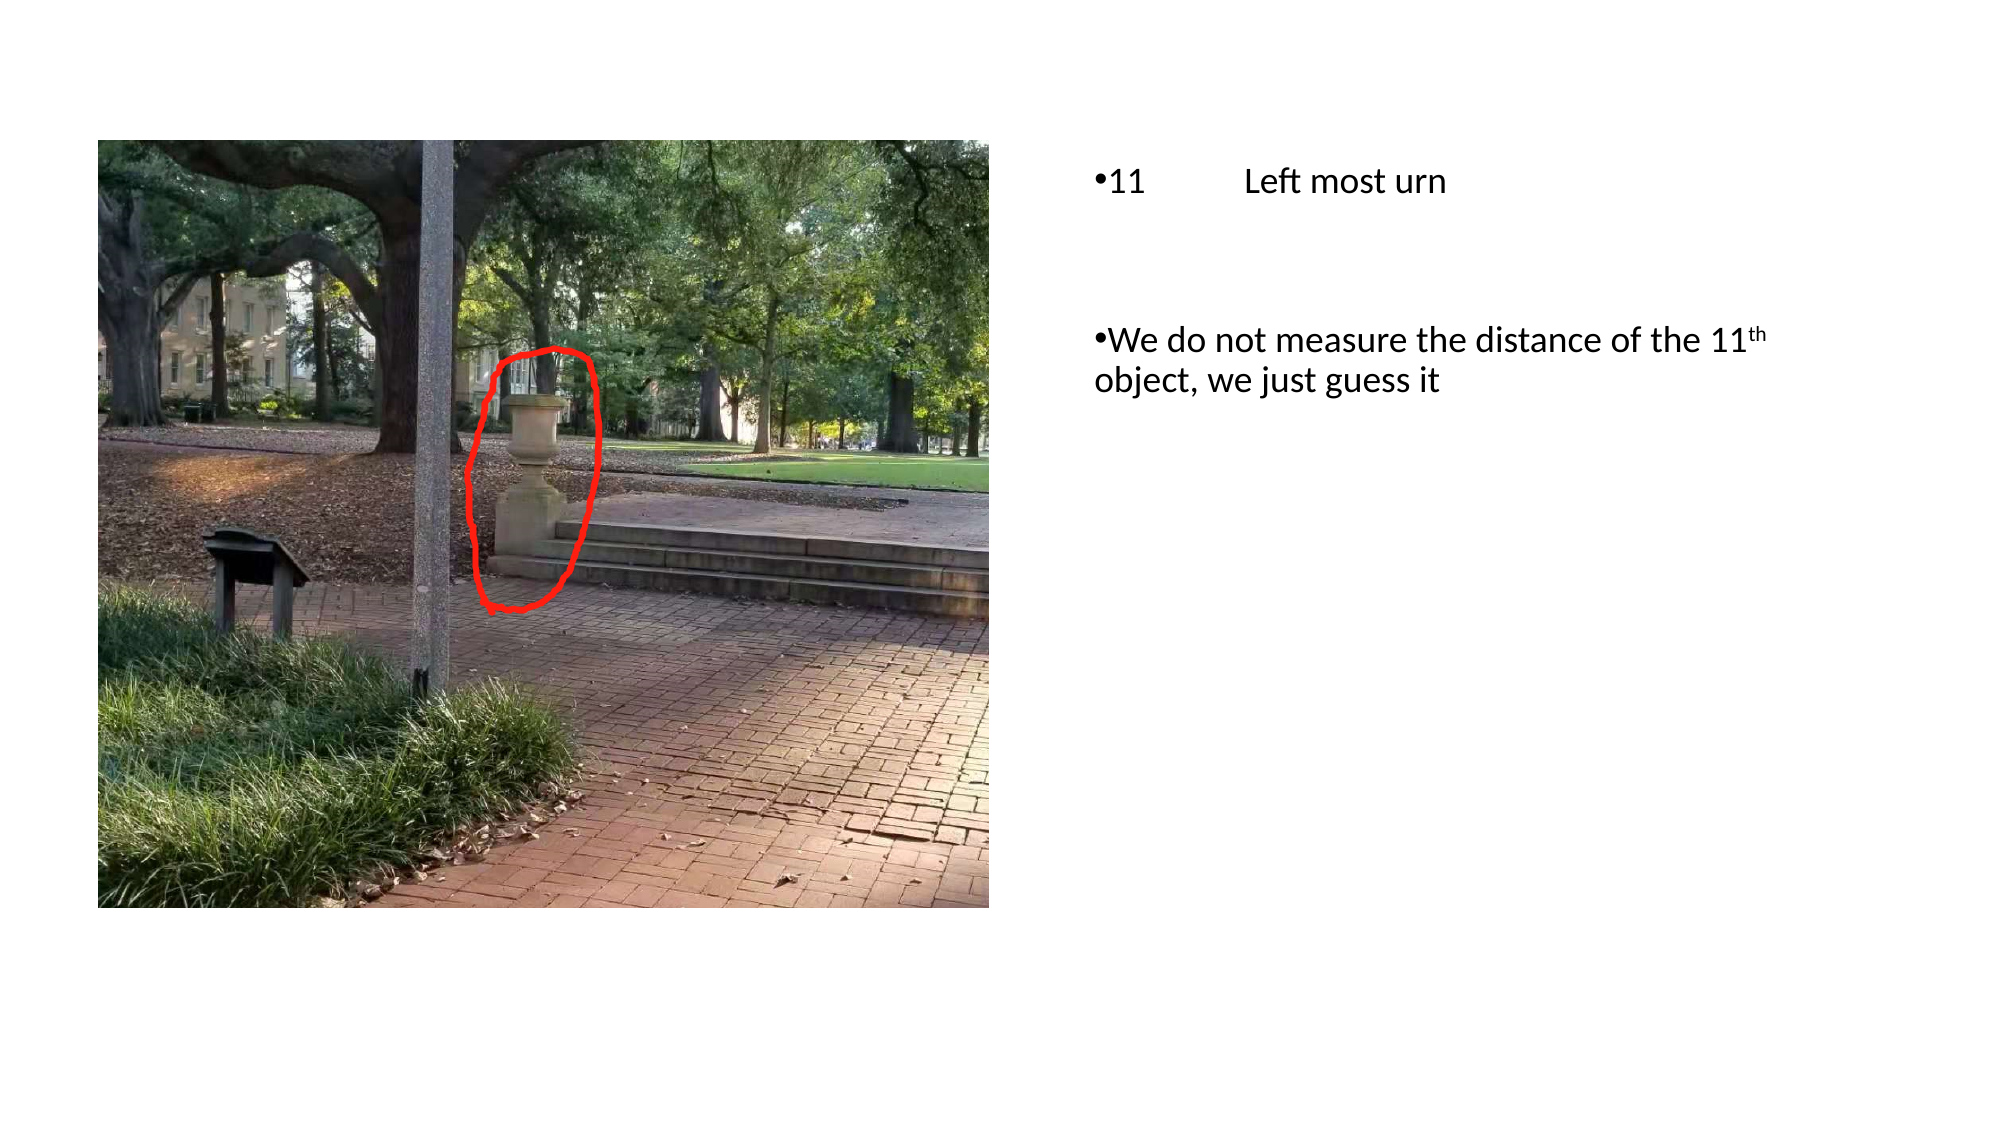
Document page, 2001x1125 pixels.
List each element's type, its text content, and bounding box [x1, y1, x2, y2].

picture [98, 140, 989, 908]
text_box 11 Left most urn We do not measure the distance of the 11th object, we just guess it [1079, 153, 1817, 462]
